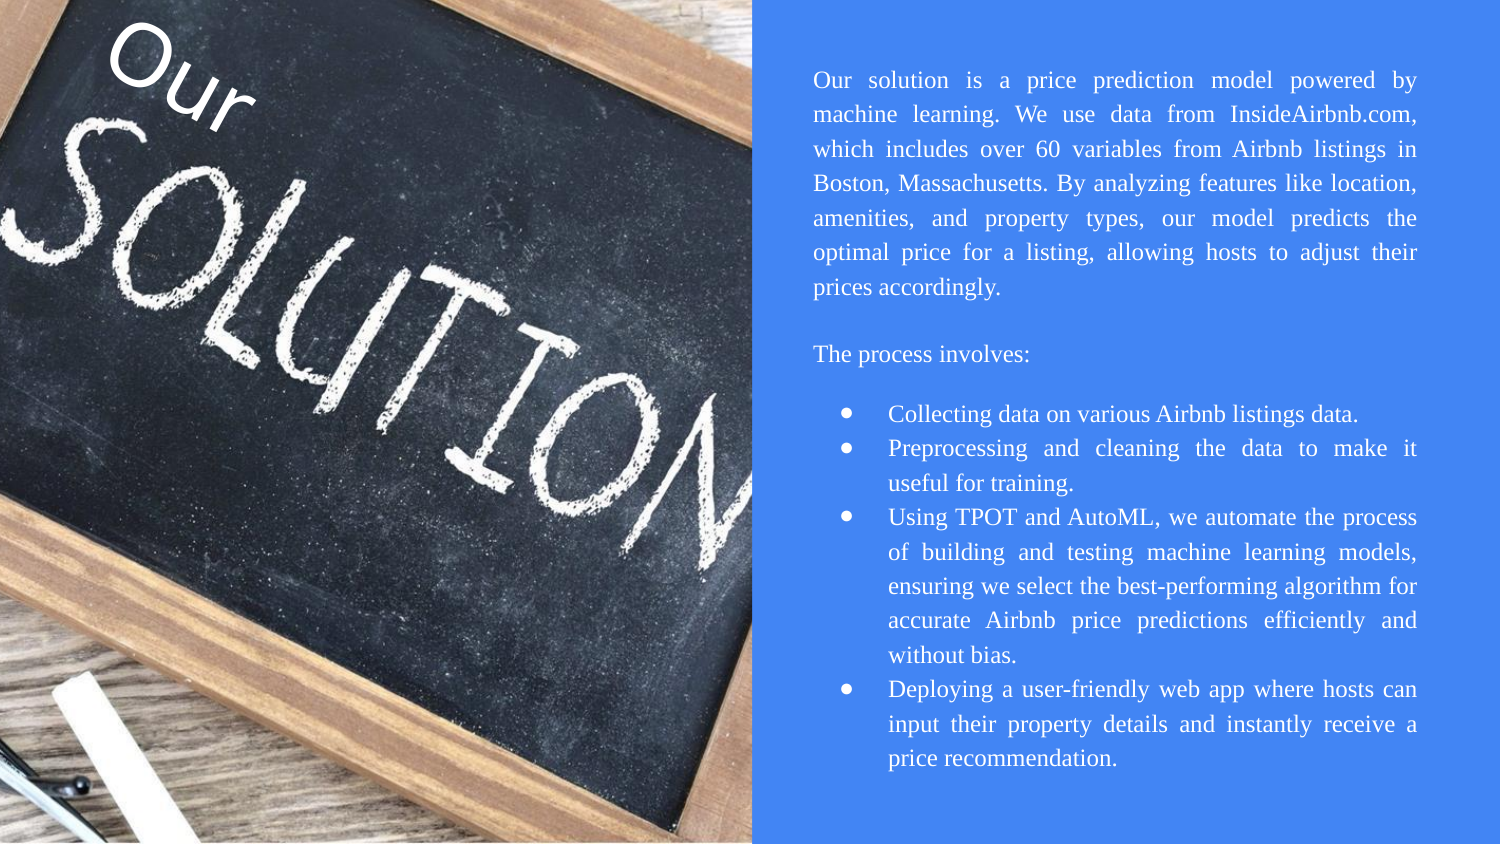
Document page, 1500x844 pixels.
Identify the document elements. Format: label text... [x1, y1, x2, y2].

picture [0, 0, 753, 844]
list Our solution is a price prediction model powered by machine learning. We use data from InsideAirbnb.com, which includes over 60 variables from Airbnb listings in Boston, Massachusetts. By analyzing features like location, amenities, and property types, our model predicts the optimal price for a listing, allowing hosts to adjust their prices accordingly. The process involves: Collecting data on various Airbnb listings data. Preprocessing and cleaning the data to make it useful for training. Using TPOT and AutoML, we automate the process of building and testing machine learning models, ensuring we select the best-performing algorithm for accurate Airbnb price predictions efficiently and without bias. Deploying a user-friendly web app where hosts can input their property details and instantly receive a price recommendation. [798, 21, 1434, 772]
